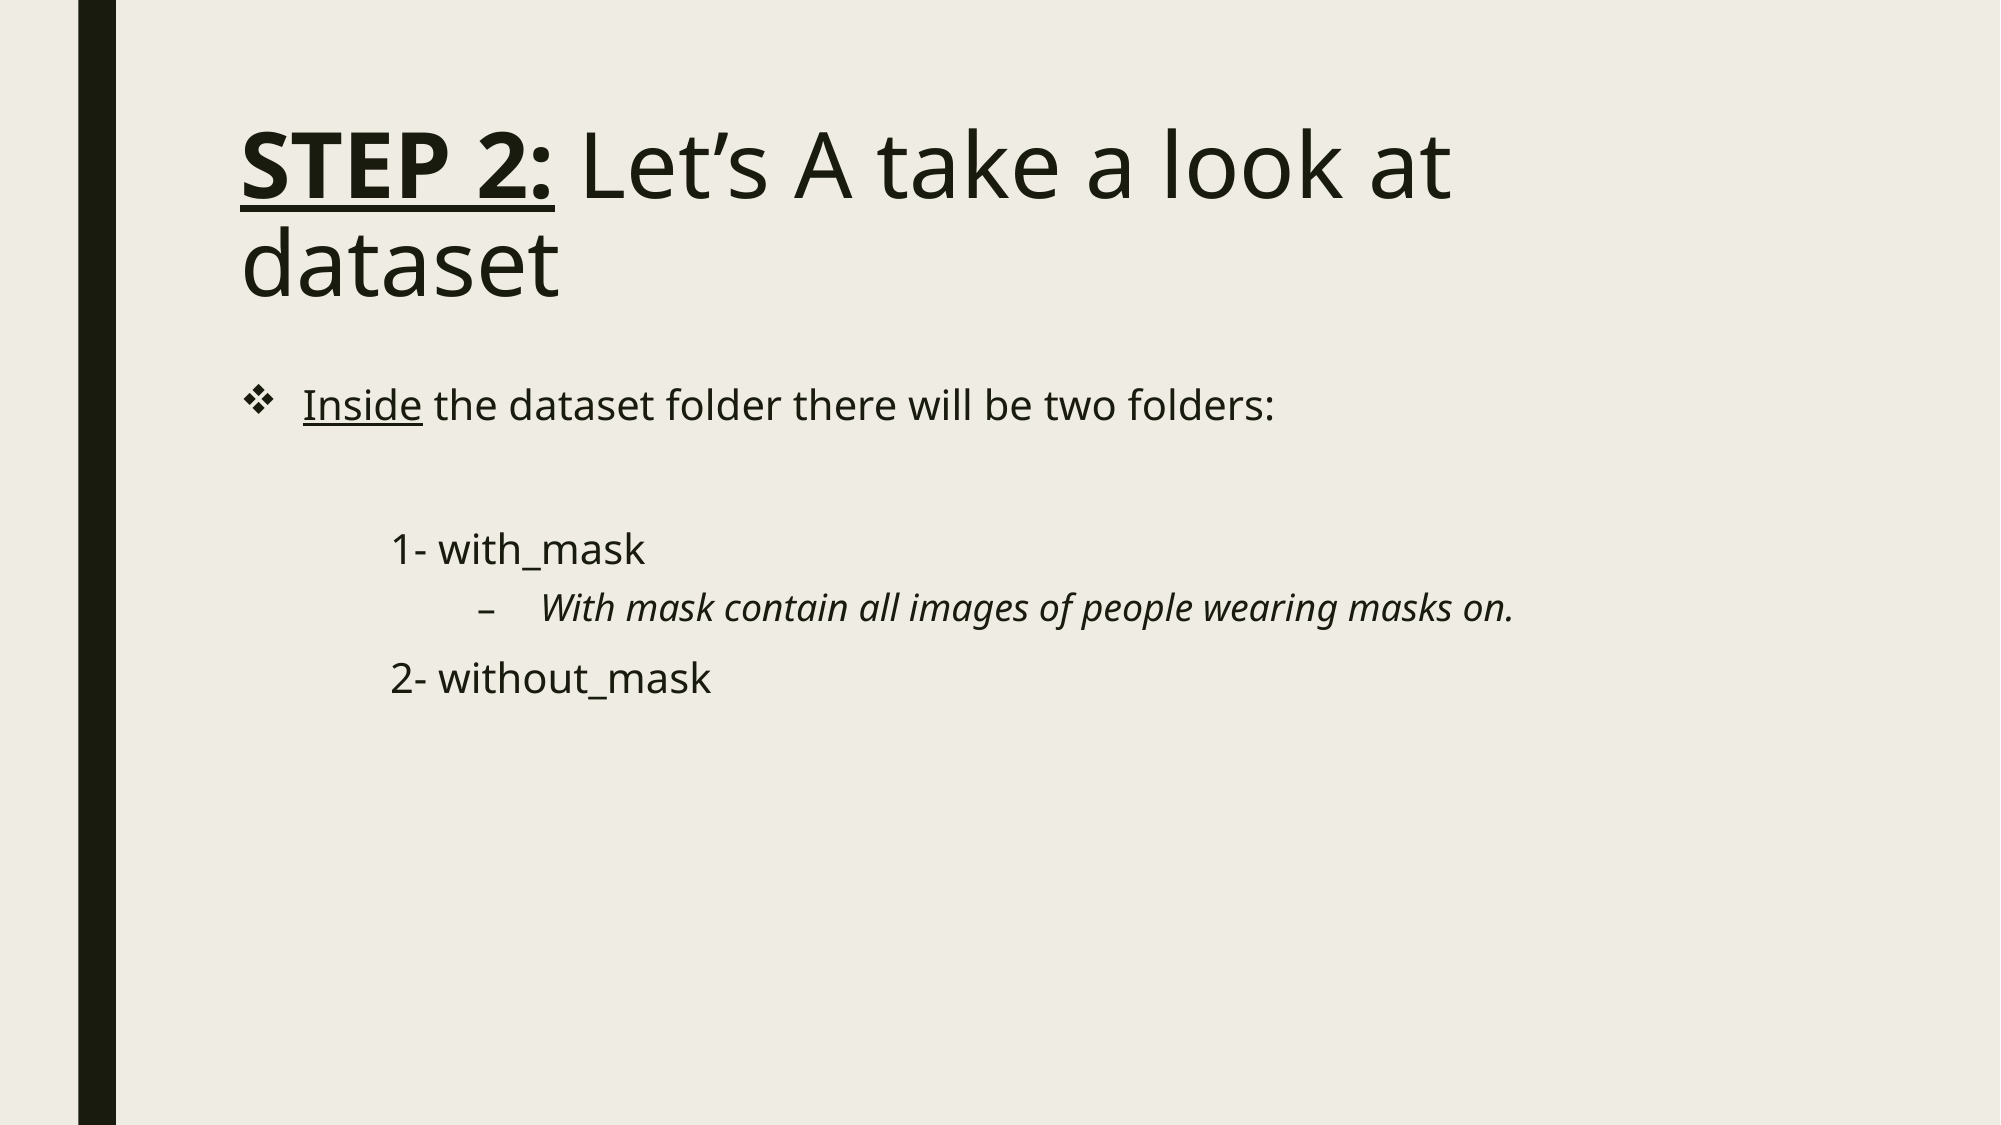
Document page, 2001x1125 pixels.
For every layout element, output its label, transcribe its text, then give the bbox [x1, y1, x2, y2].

list Inside the dataset folder there will be two folders: 1- with_mask With mask contain all images of people wearing masks on. 2- without_mask [225, 375, 1800, 963]
title STEP 2: Let’s A take a look at dataset [225, 112, 1800, 357]
